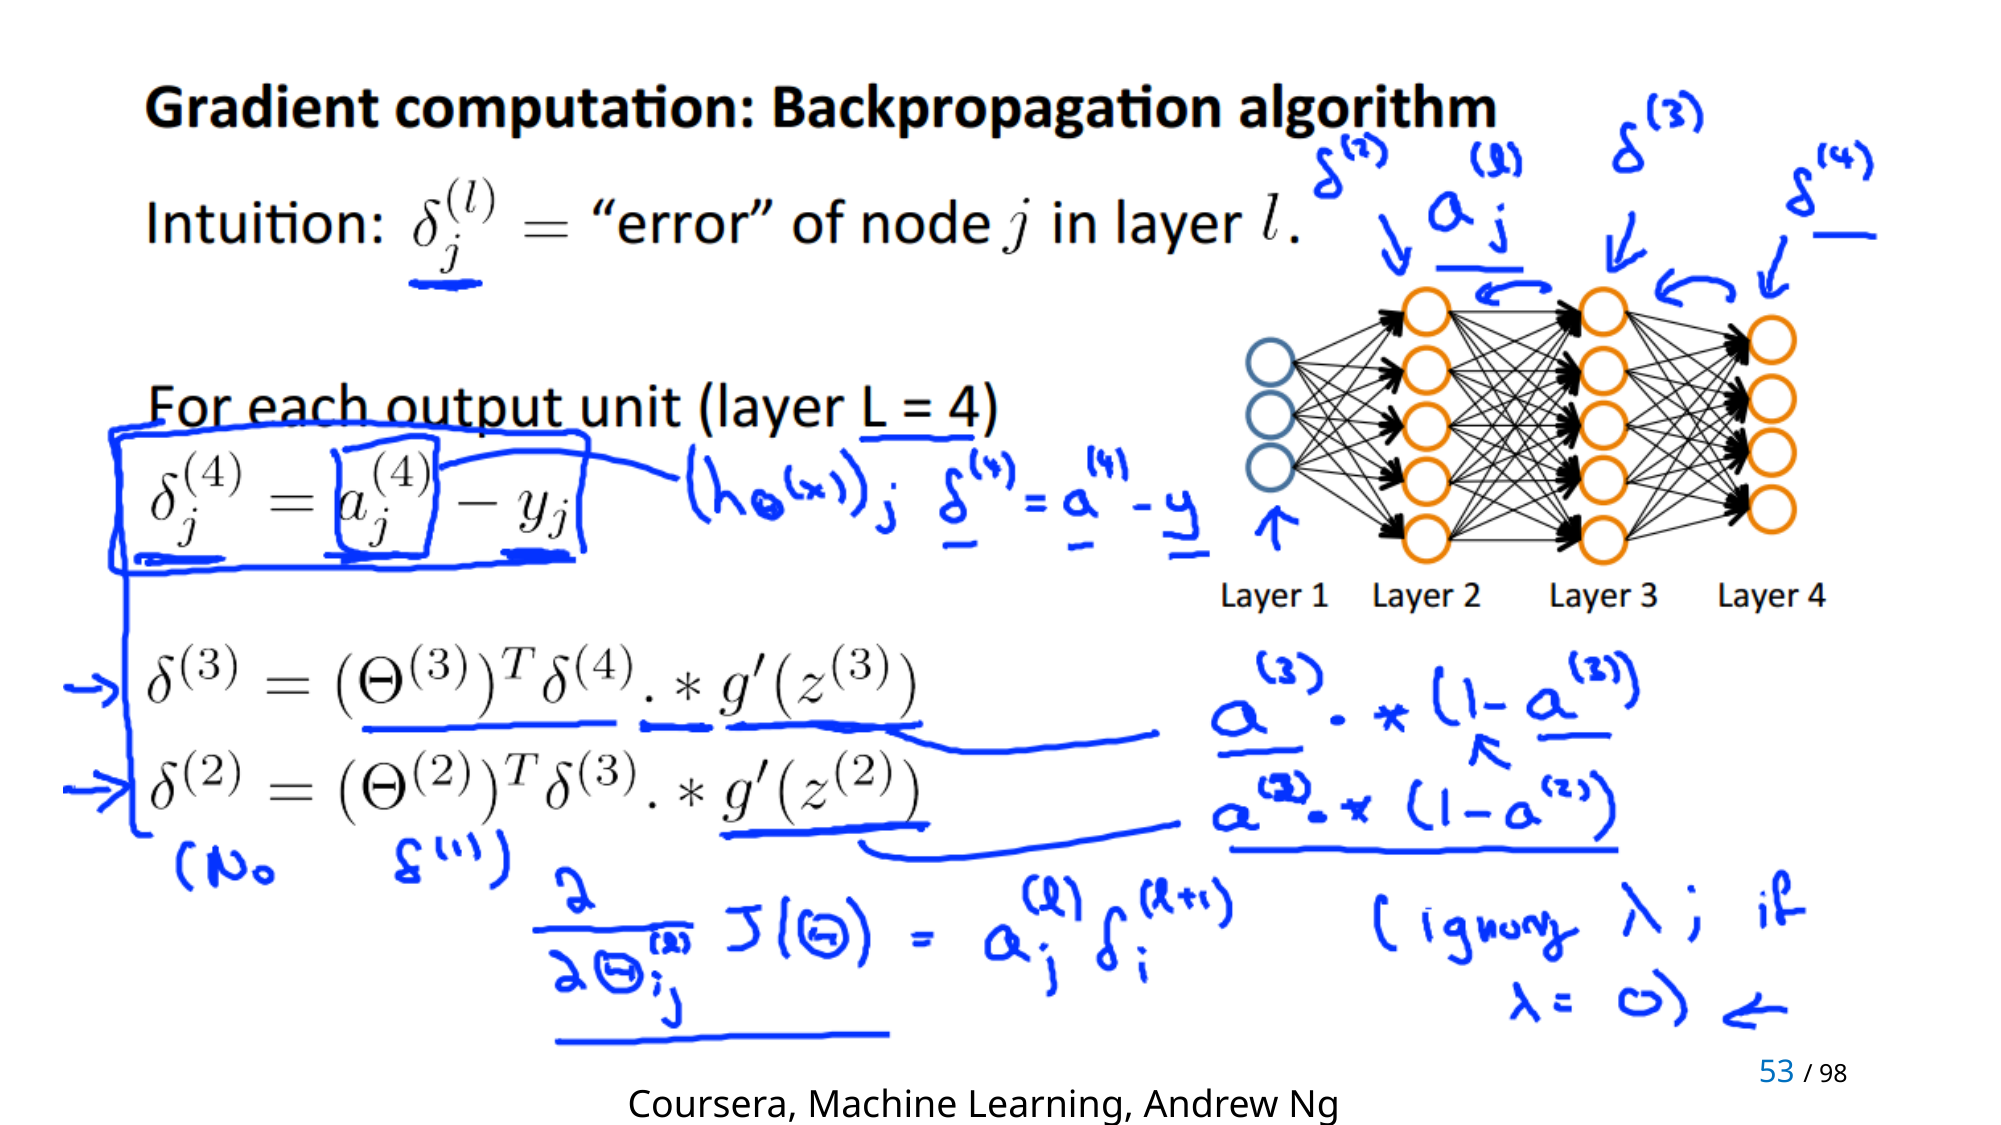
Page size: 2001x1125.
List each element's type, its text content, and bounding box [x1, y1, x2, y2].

picture [63, 13, 1942, 1061]
text_box Coursera, Machine Learning, Andrew Ng [612, 1072, 1740, 1125]
slide_number 53 / 98 [1412, 1061, 1863, 1103]
